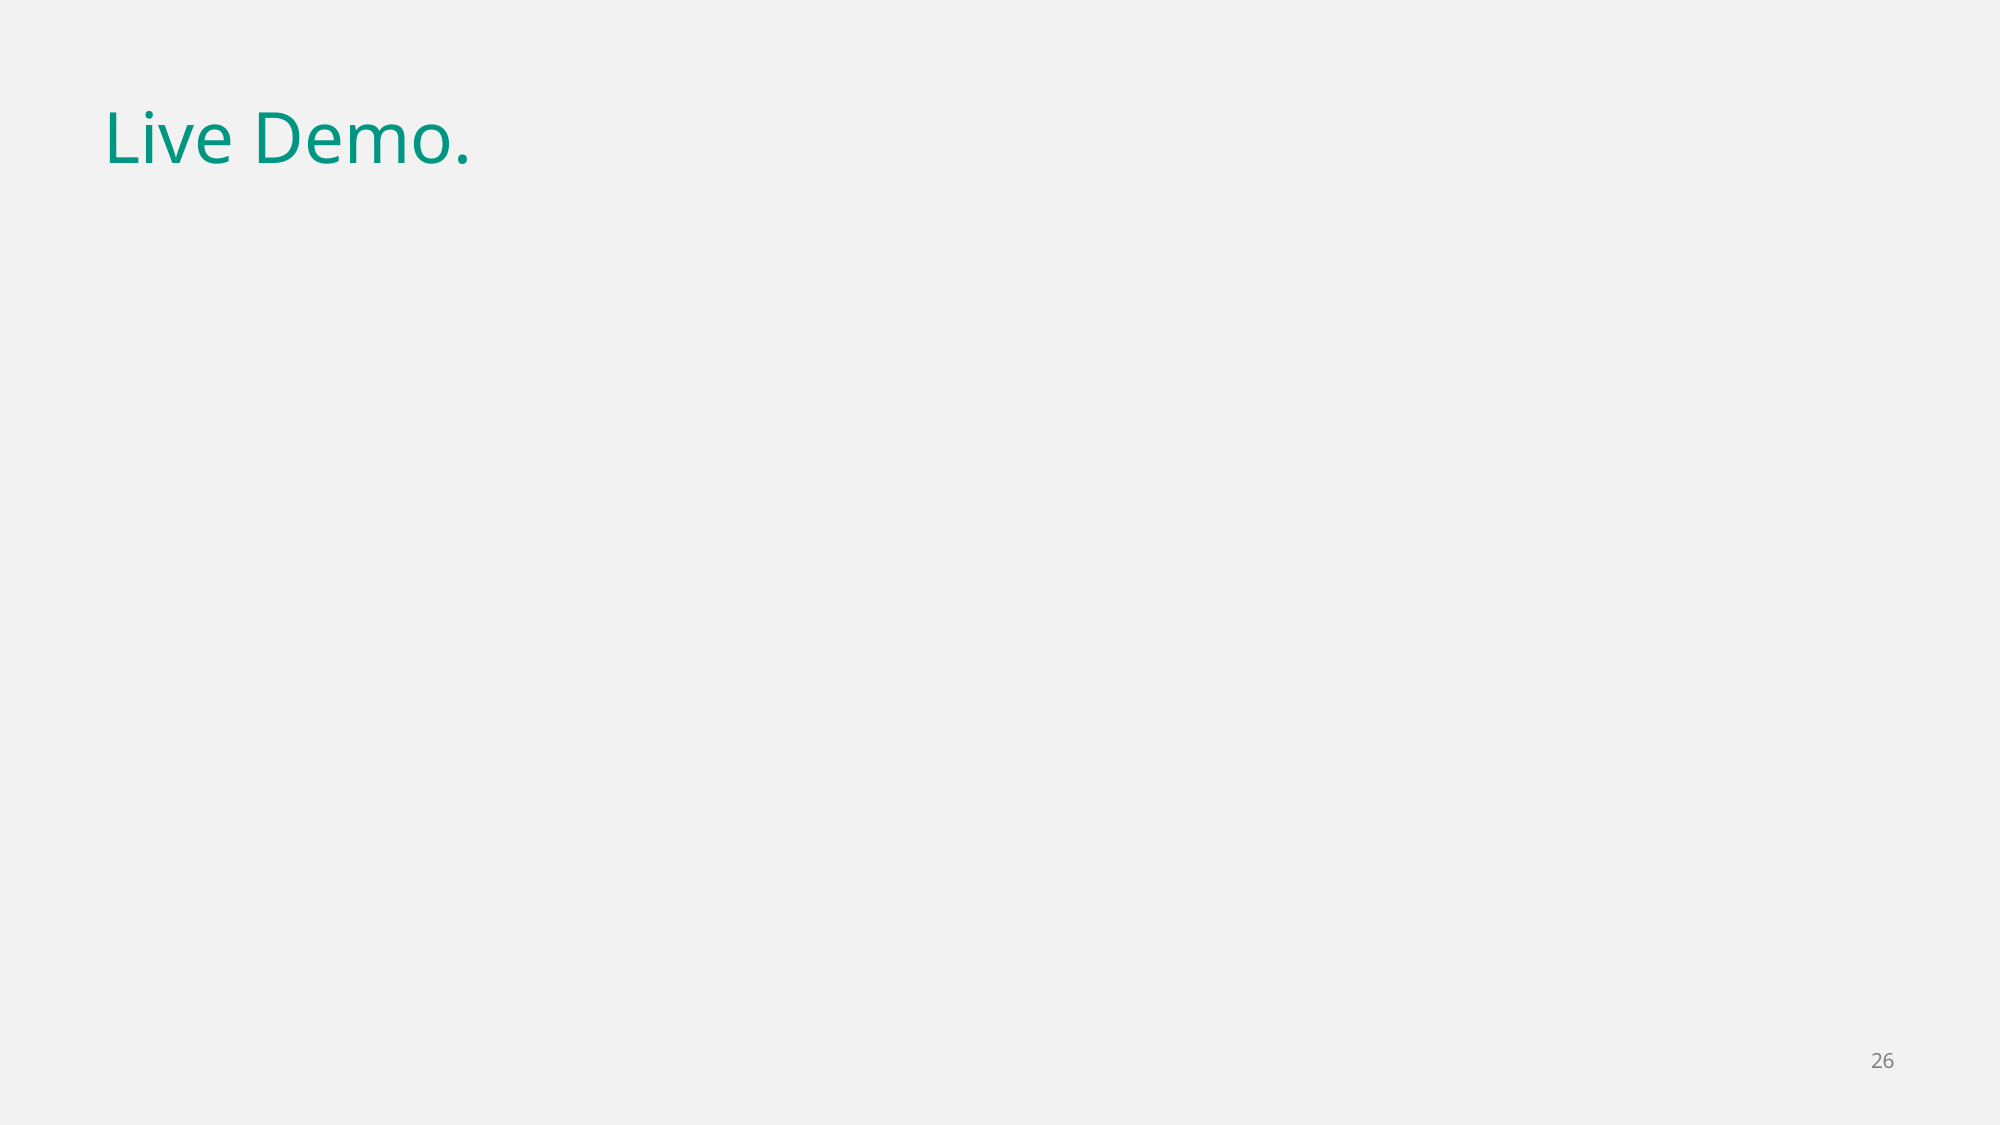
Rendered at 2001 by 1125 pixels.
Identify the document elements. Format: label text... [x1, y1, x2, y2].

title Live Demo. [103, 102, 1897, 180]
